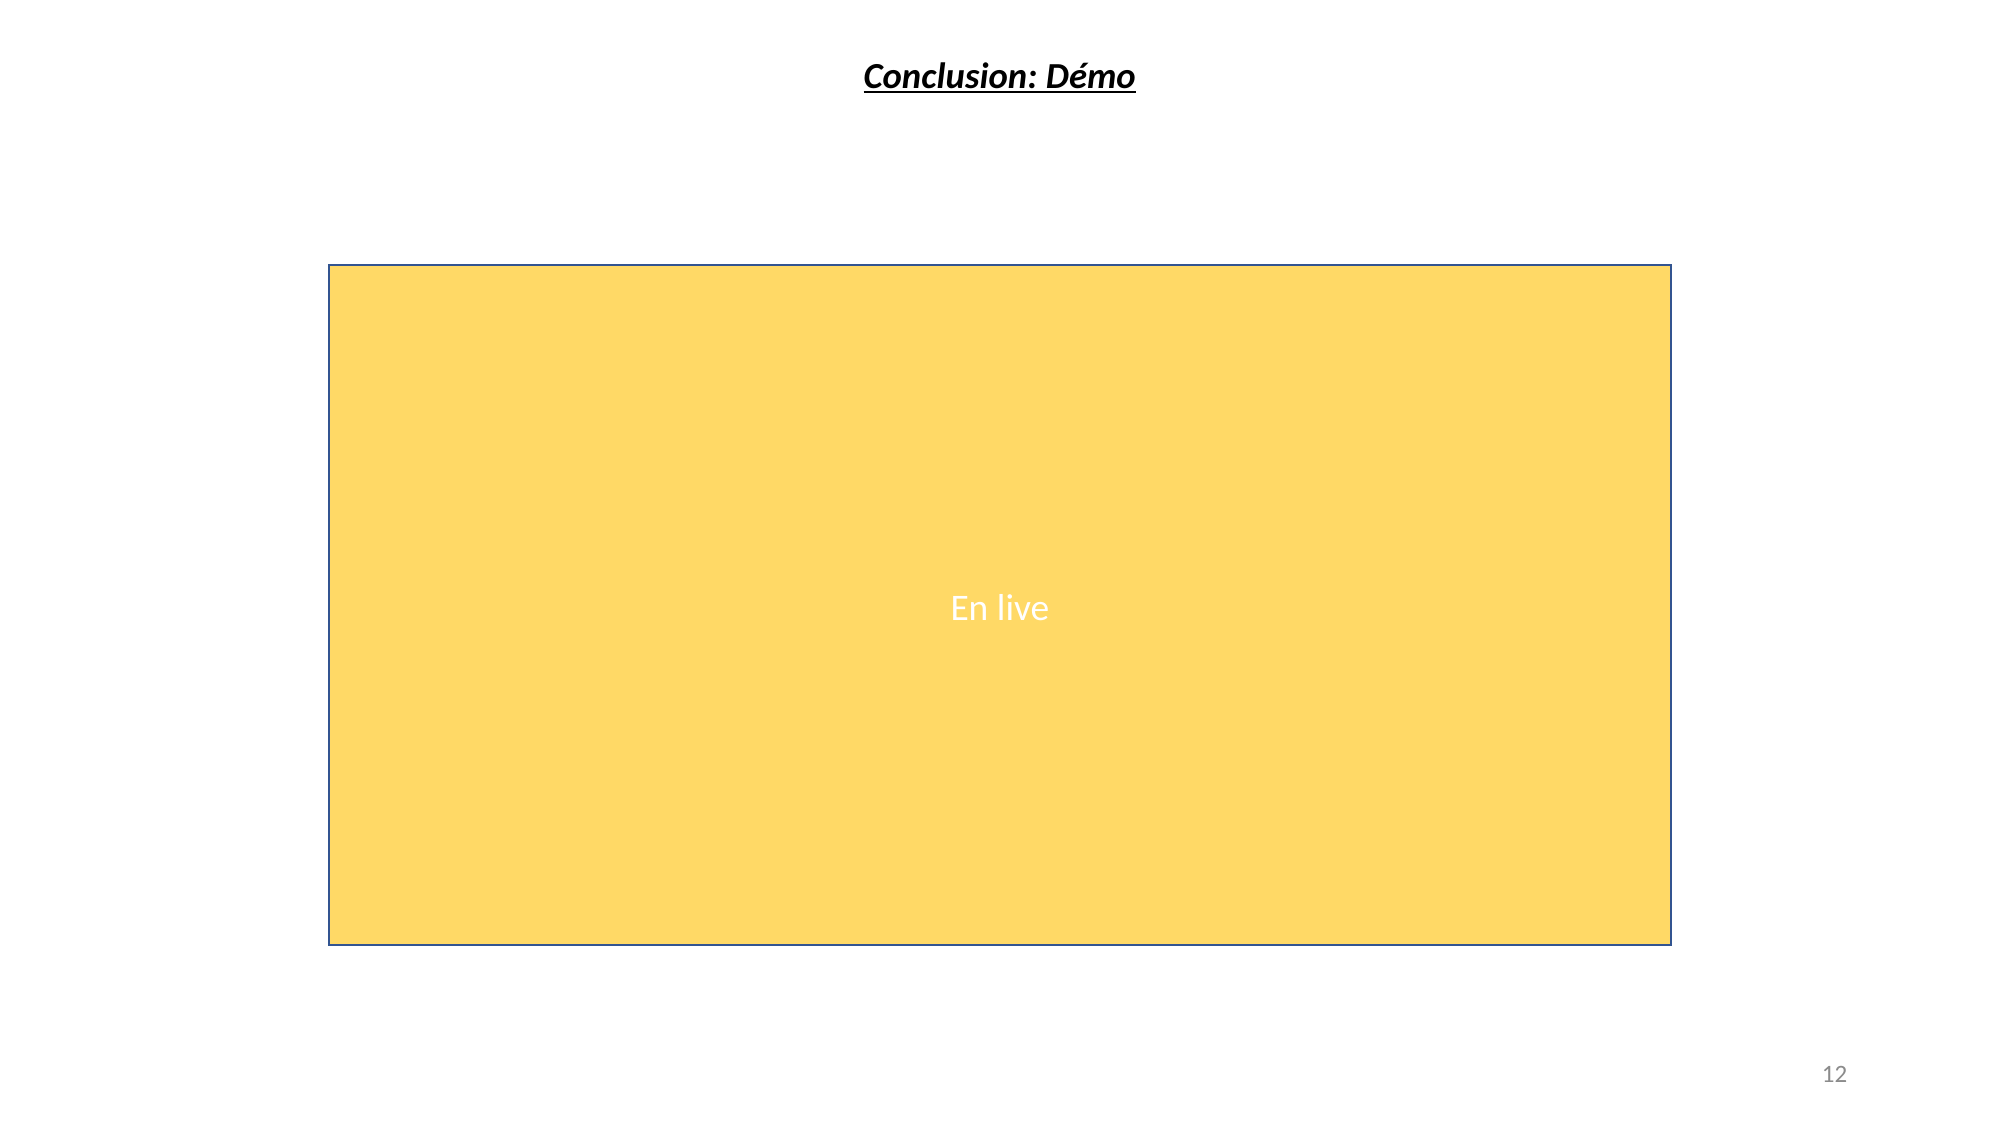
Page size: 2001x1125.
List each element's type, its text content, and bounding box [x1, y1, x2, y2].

slide_number 12 [1412, 1042, 1863, 1103]
title Conclusion: Démo [16, 48, 1984, 158]
text_box En live [328, 264, 1672, 946]
